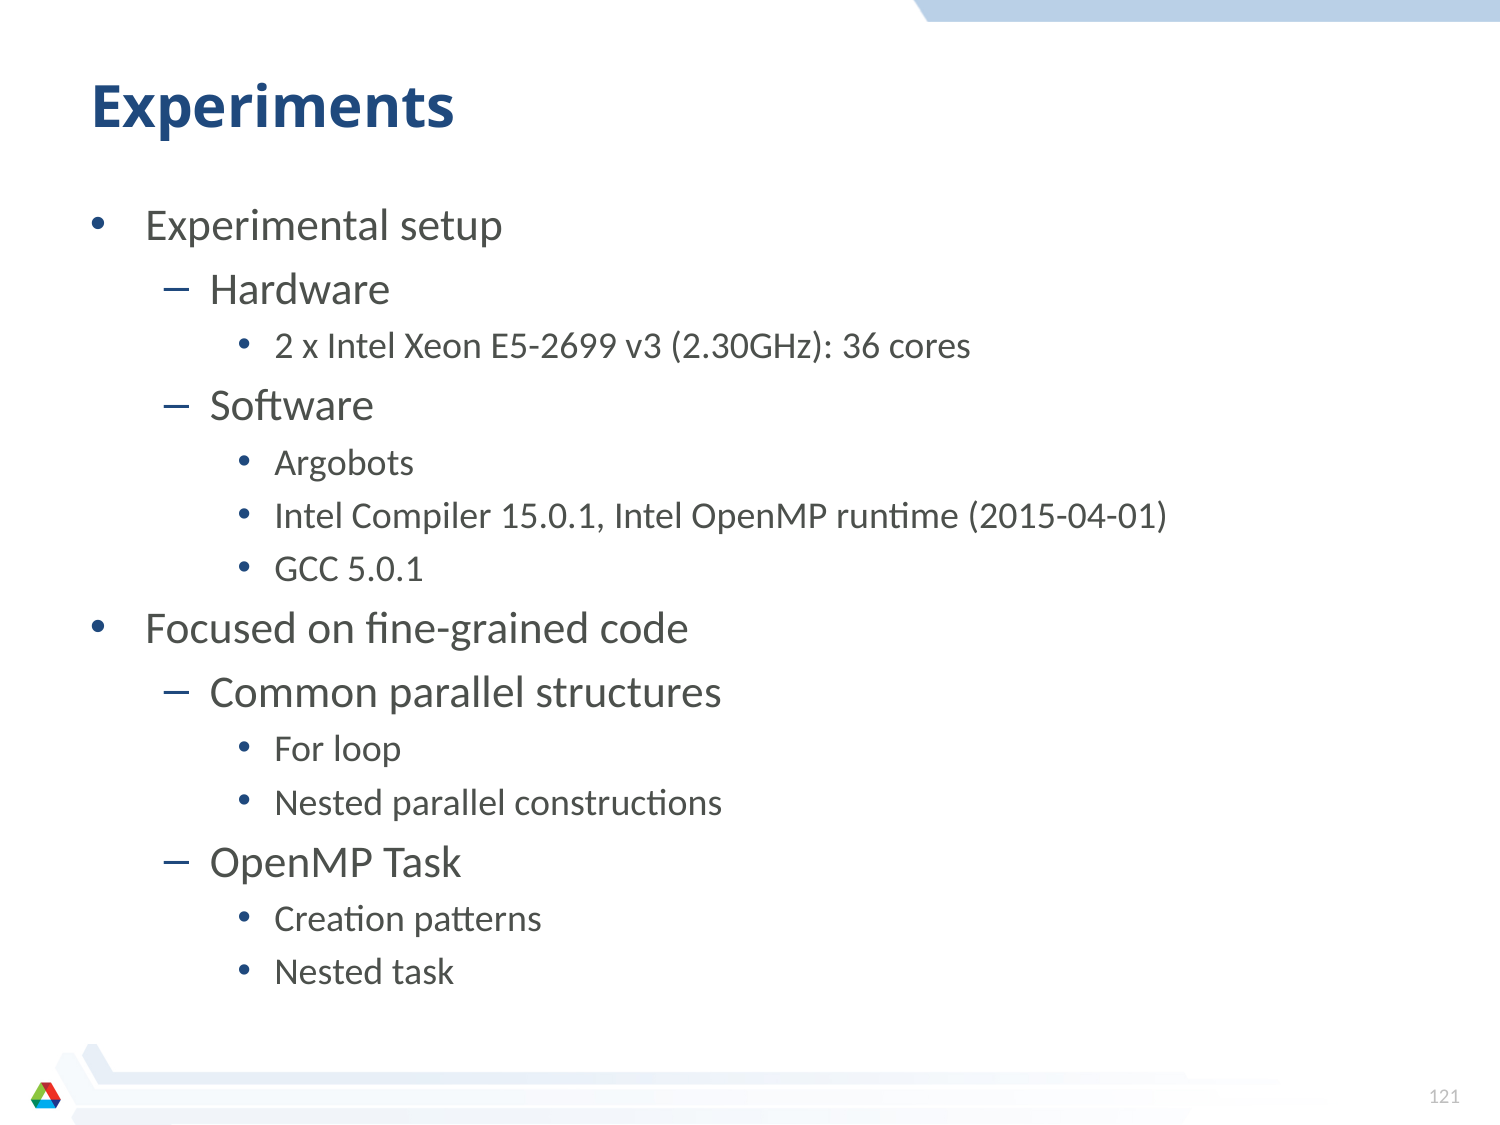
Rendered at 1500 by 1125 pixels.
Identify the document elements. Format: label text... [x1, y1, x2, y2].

picture [0, 0, 1500, 22]
list Experimental setup Hardware 2 x Intel Xeon E5-2699 v3 (2.30GHz): 36 cores Software Argobots Intel Compiler 15.0.1, Intel OpenMP runtime (2015-04-01) GCC 5.0.1 Focused on fine-grained code Common parallel structures For loop Nested parallel constructions OpenMP Task Creation patterns Nested task [75, 187, 1425, 1005]
title Experiments [75, 45, 1425, 163]
picture [0, 1039, 1500, 1125]
slide_number 121 [1125, 1065, 1475, 1125]
